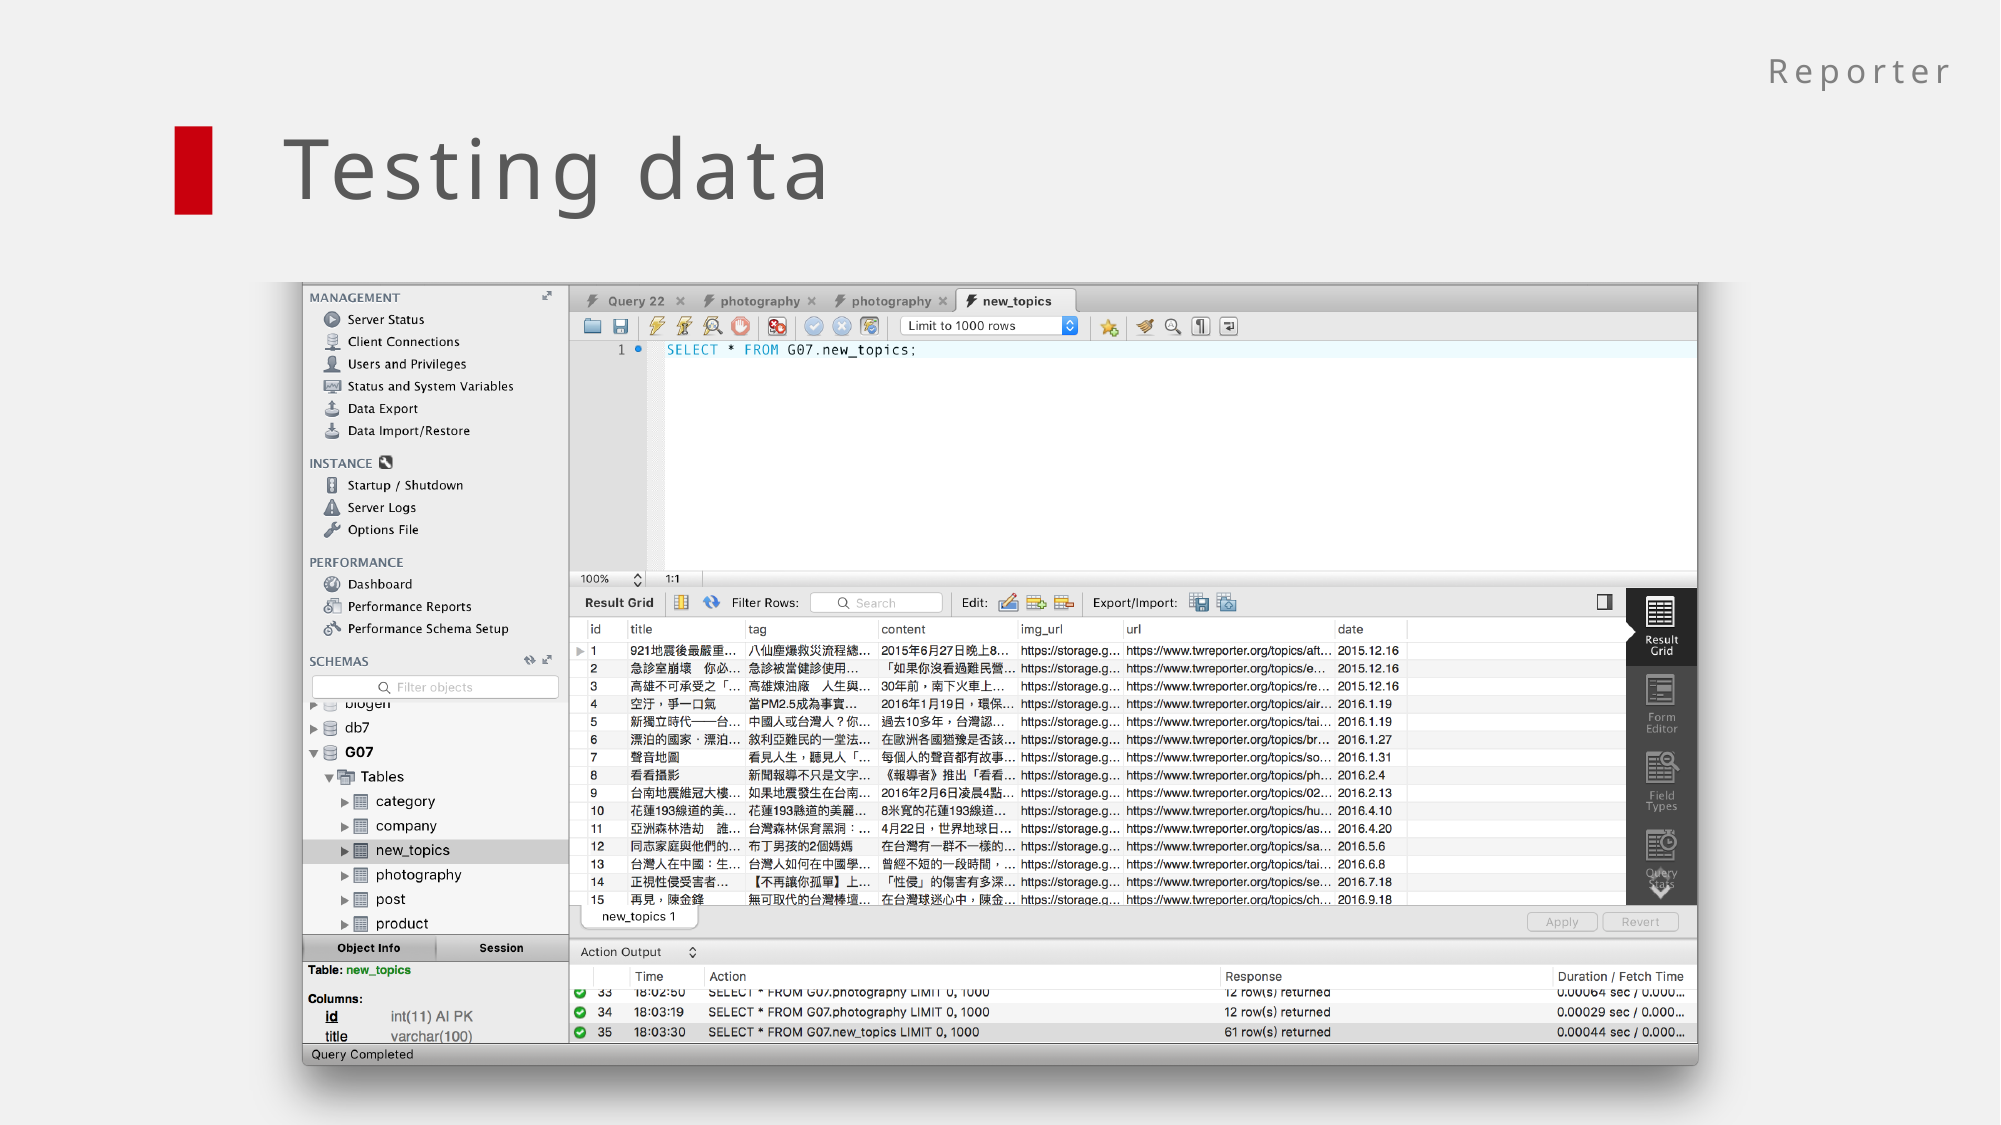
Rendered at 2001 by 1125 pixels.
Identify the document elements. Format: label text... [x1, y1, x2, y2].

text_box Testing data [268, 108, 846, 224]
picture [240, 282, 1760, 1125]
text_box [174, 125, 213, 216]
text_box Reporter [1752, 42, 2000, 98]
